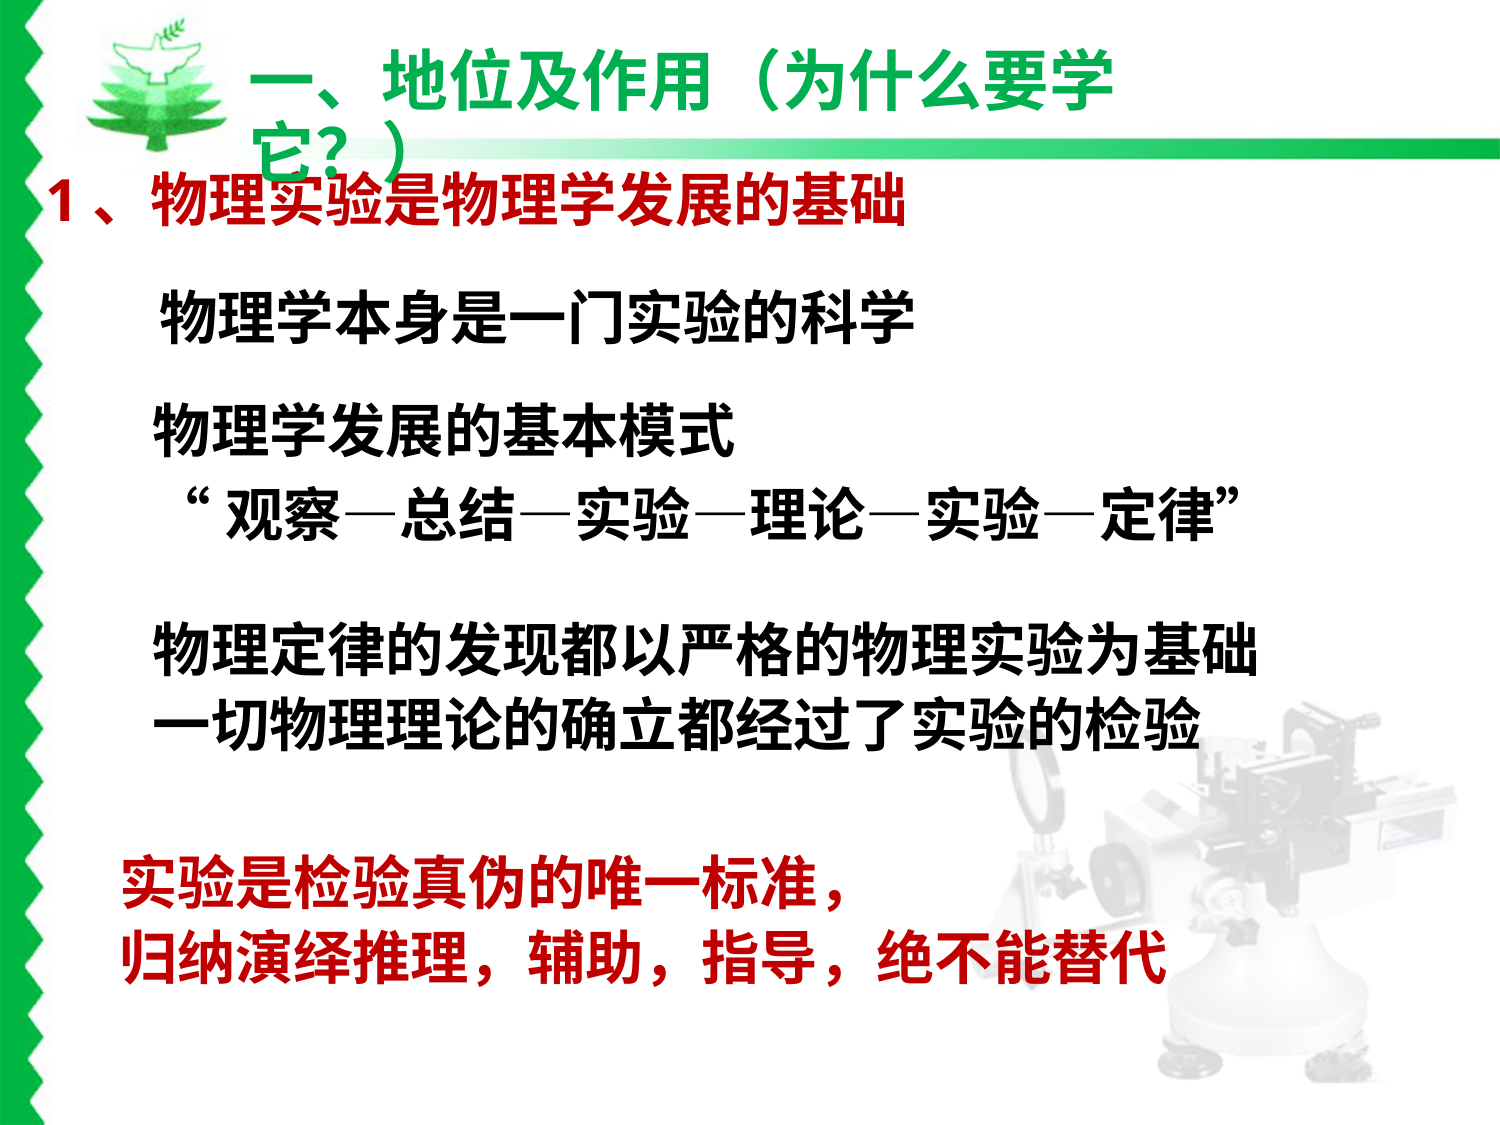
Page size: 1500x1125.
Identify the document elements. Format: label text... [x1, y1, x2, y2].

text_box 物理学本身是一门实验的科学 [144, 273, 932, 359]
text_box 物理定律的发现都以严格的物理实验为基础 一切物理理论的确立都经过了实验的检验 [138, 613, 1463, 819]
text_box 一、地位及作用（为什么要学它？） [233, 40, 1319, 126]
text_box 物理学发展的基本模式 “观察—总结—实验—理论—实验—定律” [138, 394, 1419, 557]
text_box 实验是检验真伪的唯一标准， 归纳演绎推理，辅助，指导，绝不能替代 [104, 847, 1296, 1000]
picture [0, 0, 1500, 1125]
text_box 1、物理实验是物理学发展的基础 [0, 163, 1252, 249]
